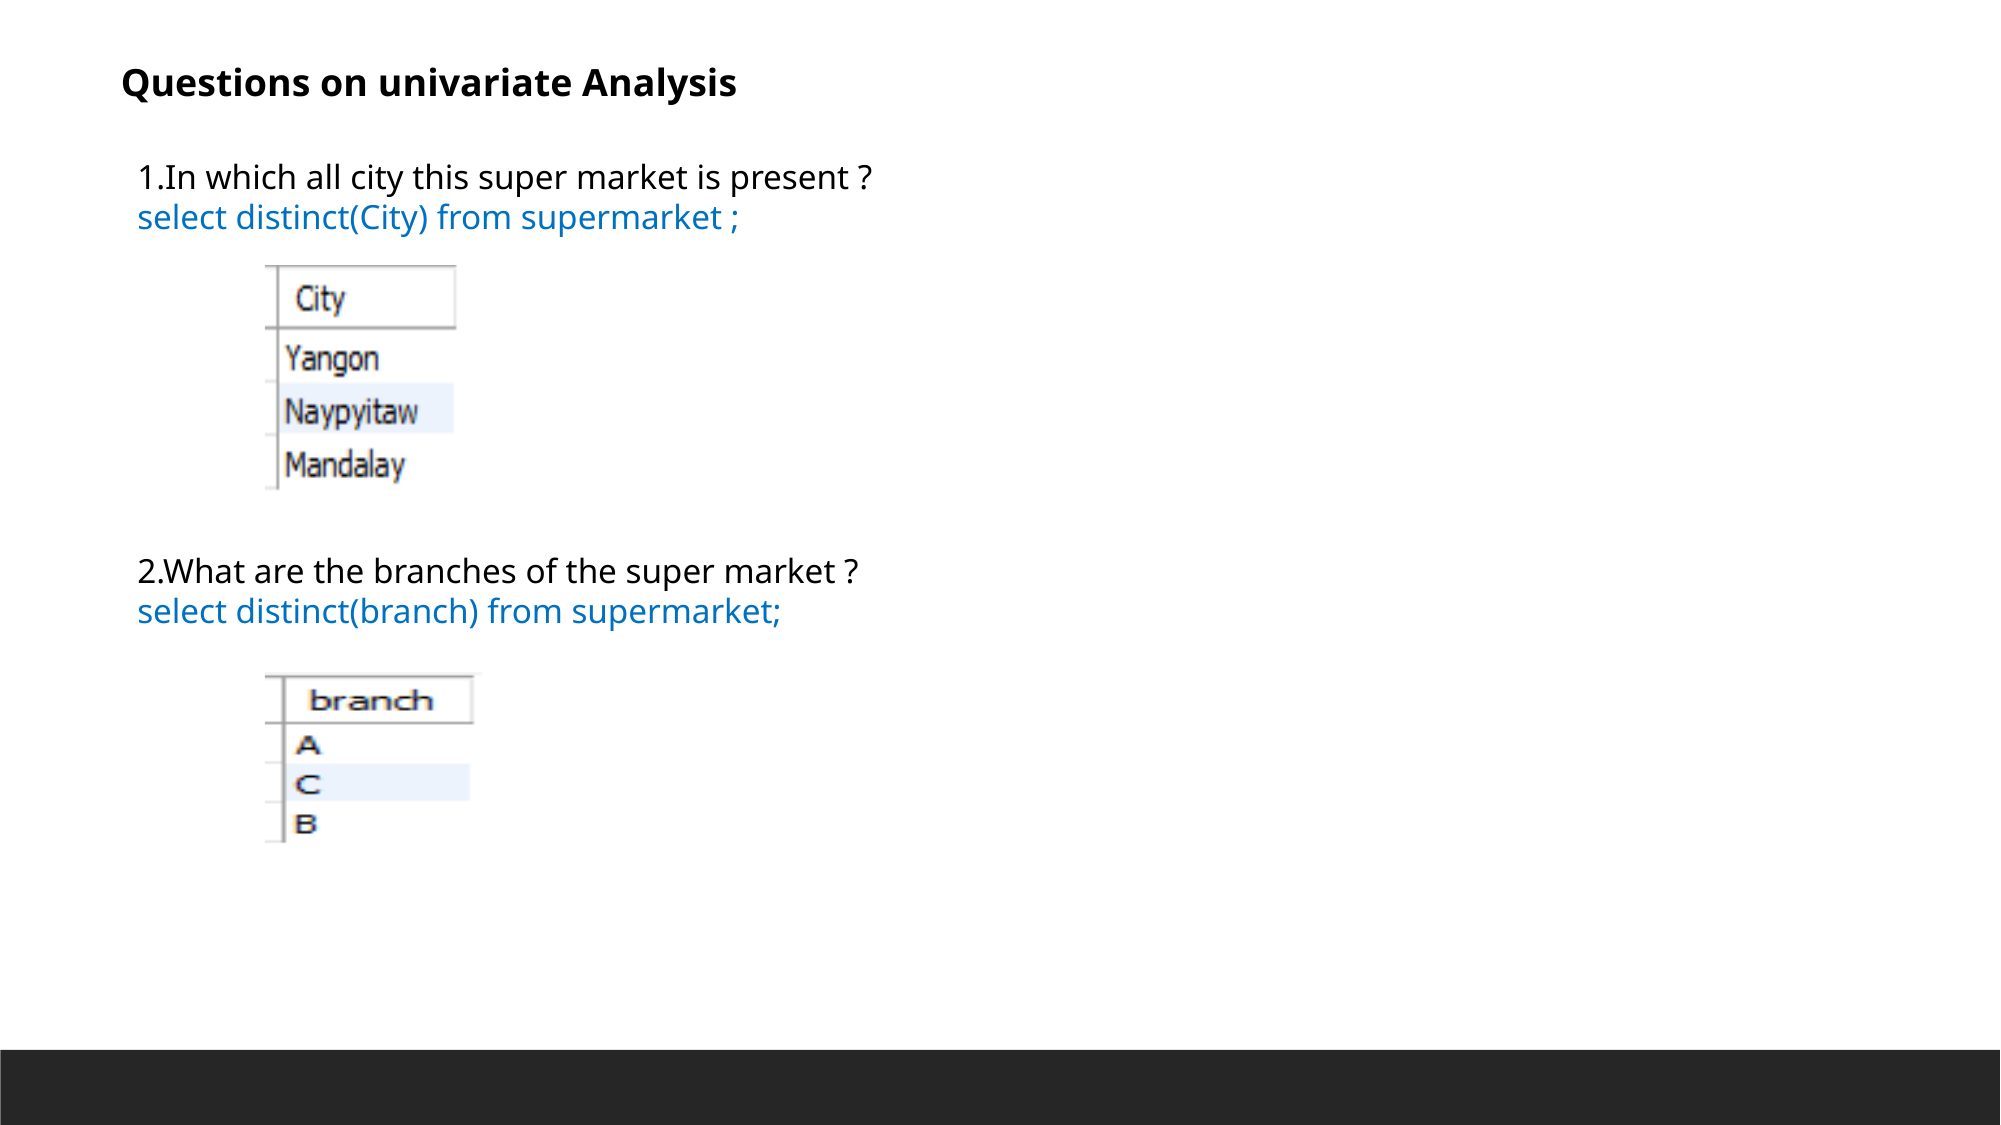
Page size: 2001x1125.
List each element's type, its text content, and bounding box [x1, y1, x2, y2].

picture [264, 264, 483, 538]
text_box Questions on univariate Analysis [106, 51, 1106, 112]
picture [264, 671, 483, 860]
text_box 1.In which all city this super market is present ? select distinct(City) from supermarket ; 2.What are the branches of the super market ? select distinct(branch) from supermarket; [122, 148, 1123, 723]
